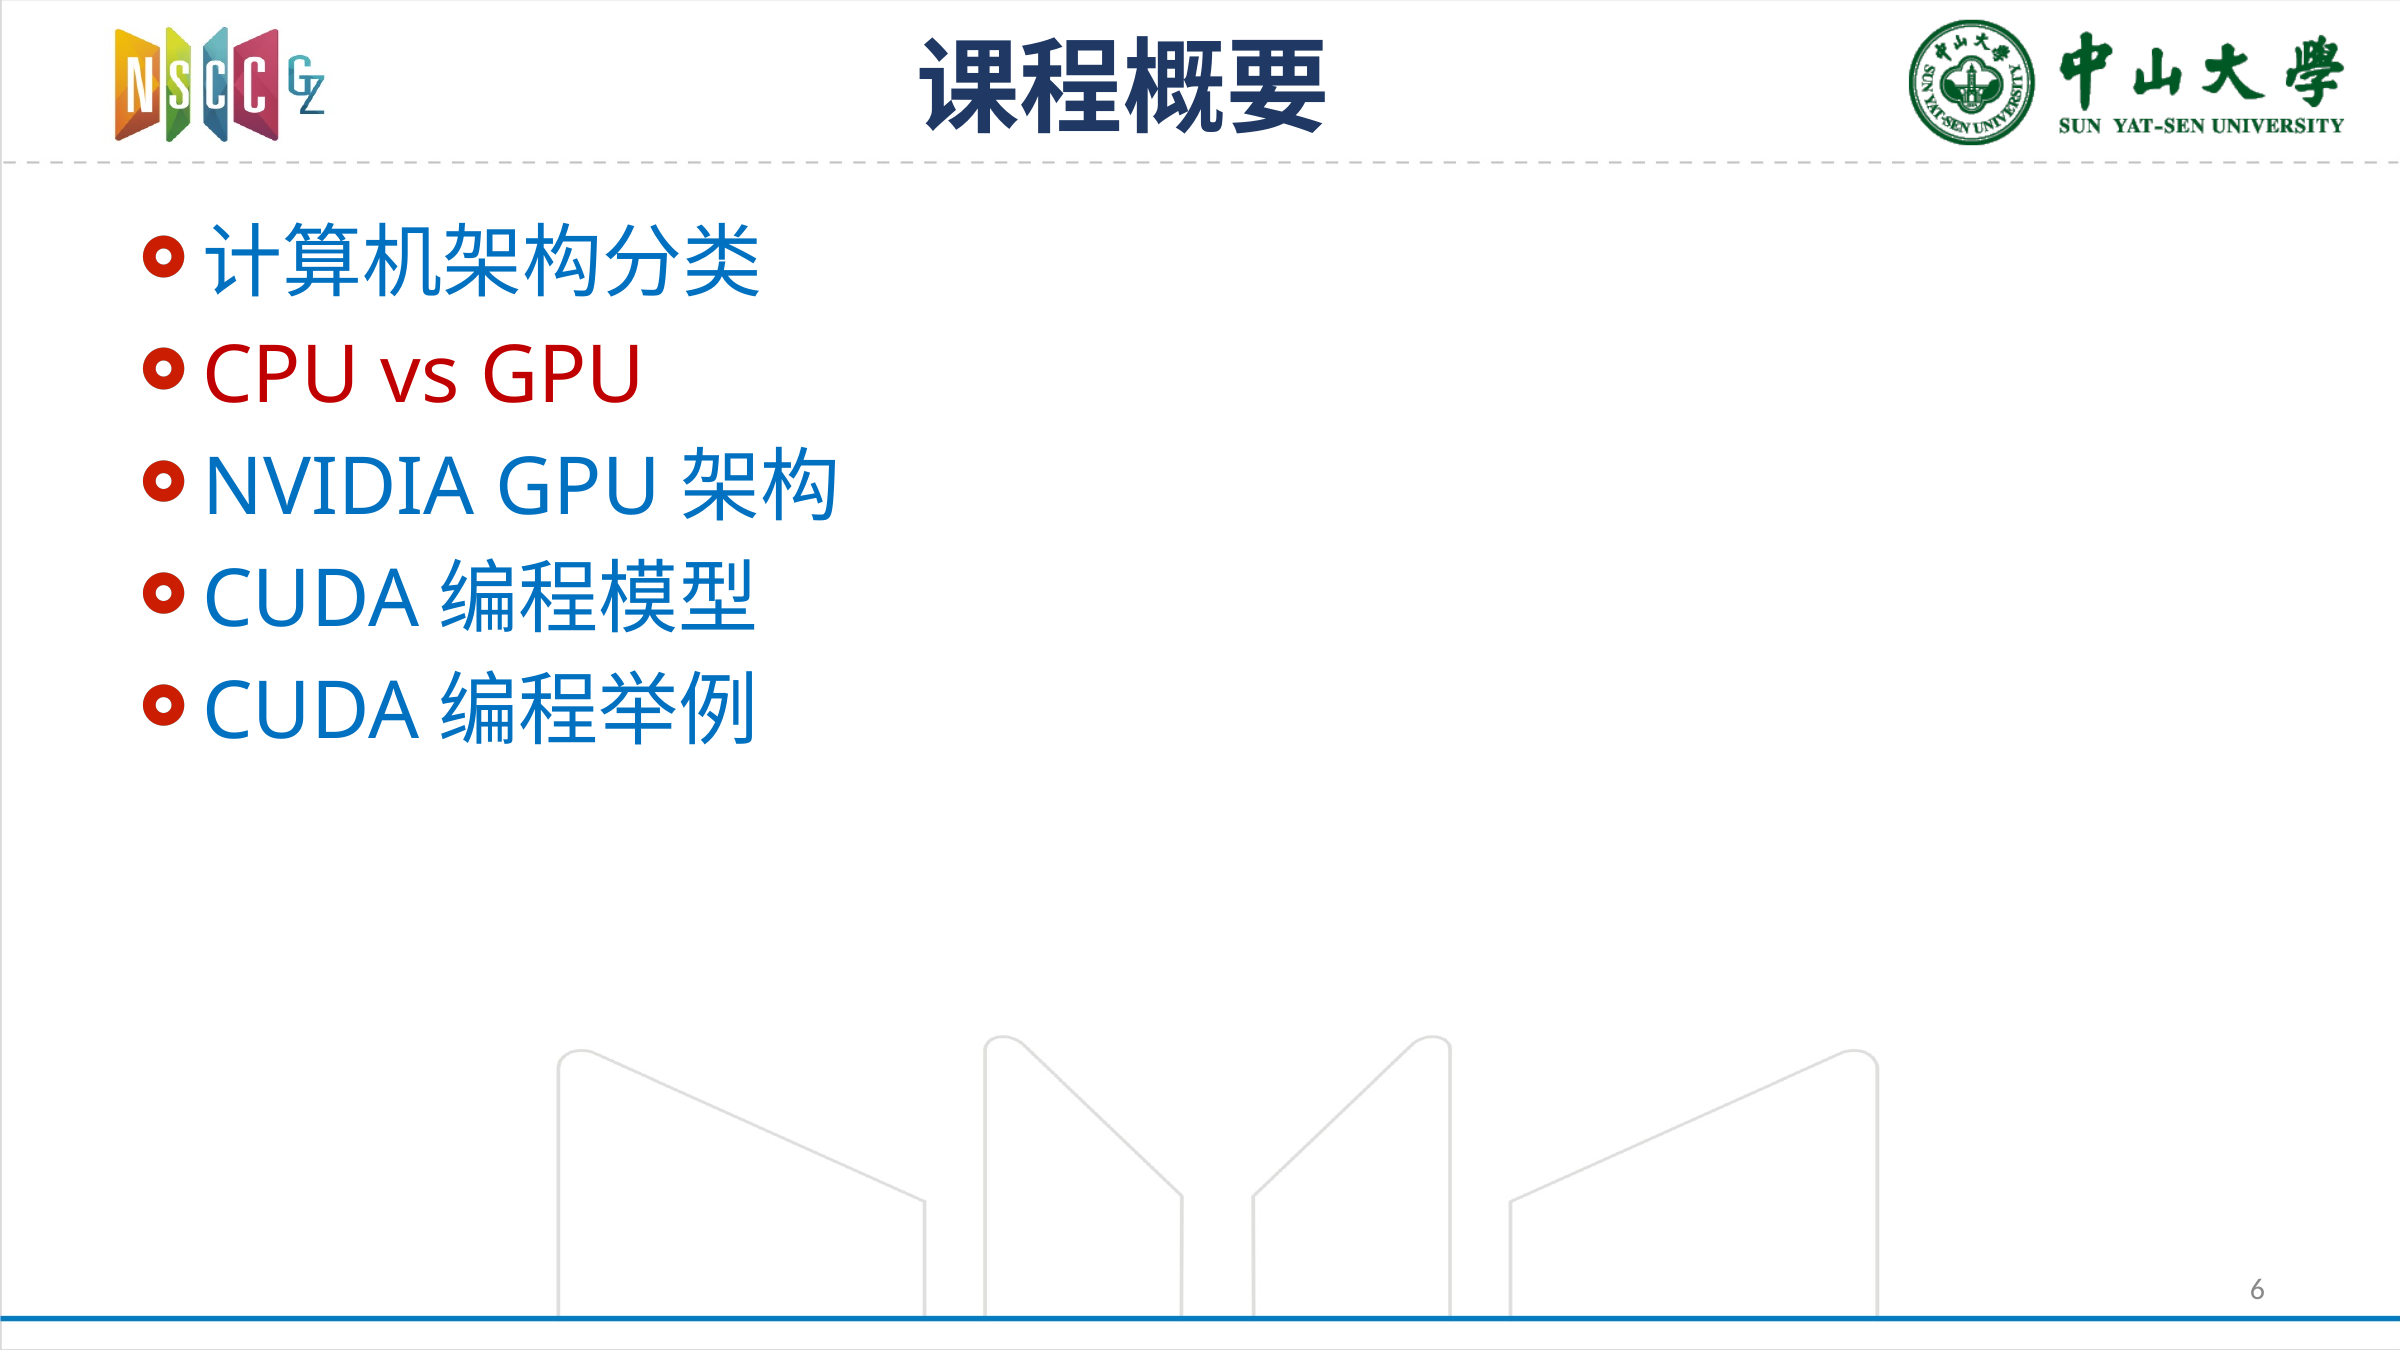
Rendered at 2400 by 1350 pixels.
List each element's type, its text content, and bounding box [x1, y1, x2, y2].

slide_number 6 [1719, 1251, 2280, 1324]
title 课程概要 [349, 13, 1897, 153]
picture [0, 0, 2400, 1350]
list 计算机架构分类 CPU vs GPU NVIDIA GPU架构 CUDA编程模型 CUDA编程举例 [120, 202, 2280, 1206]
